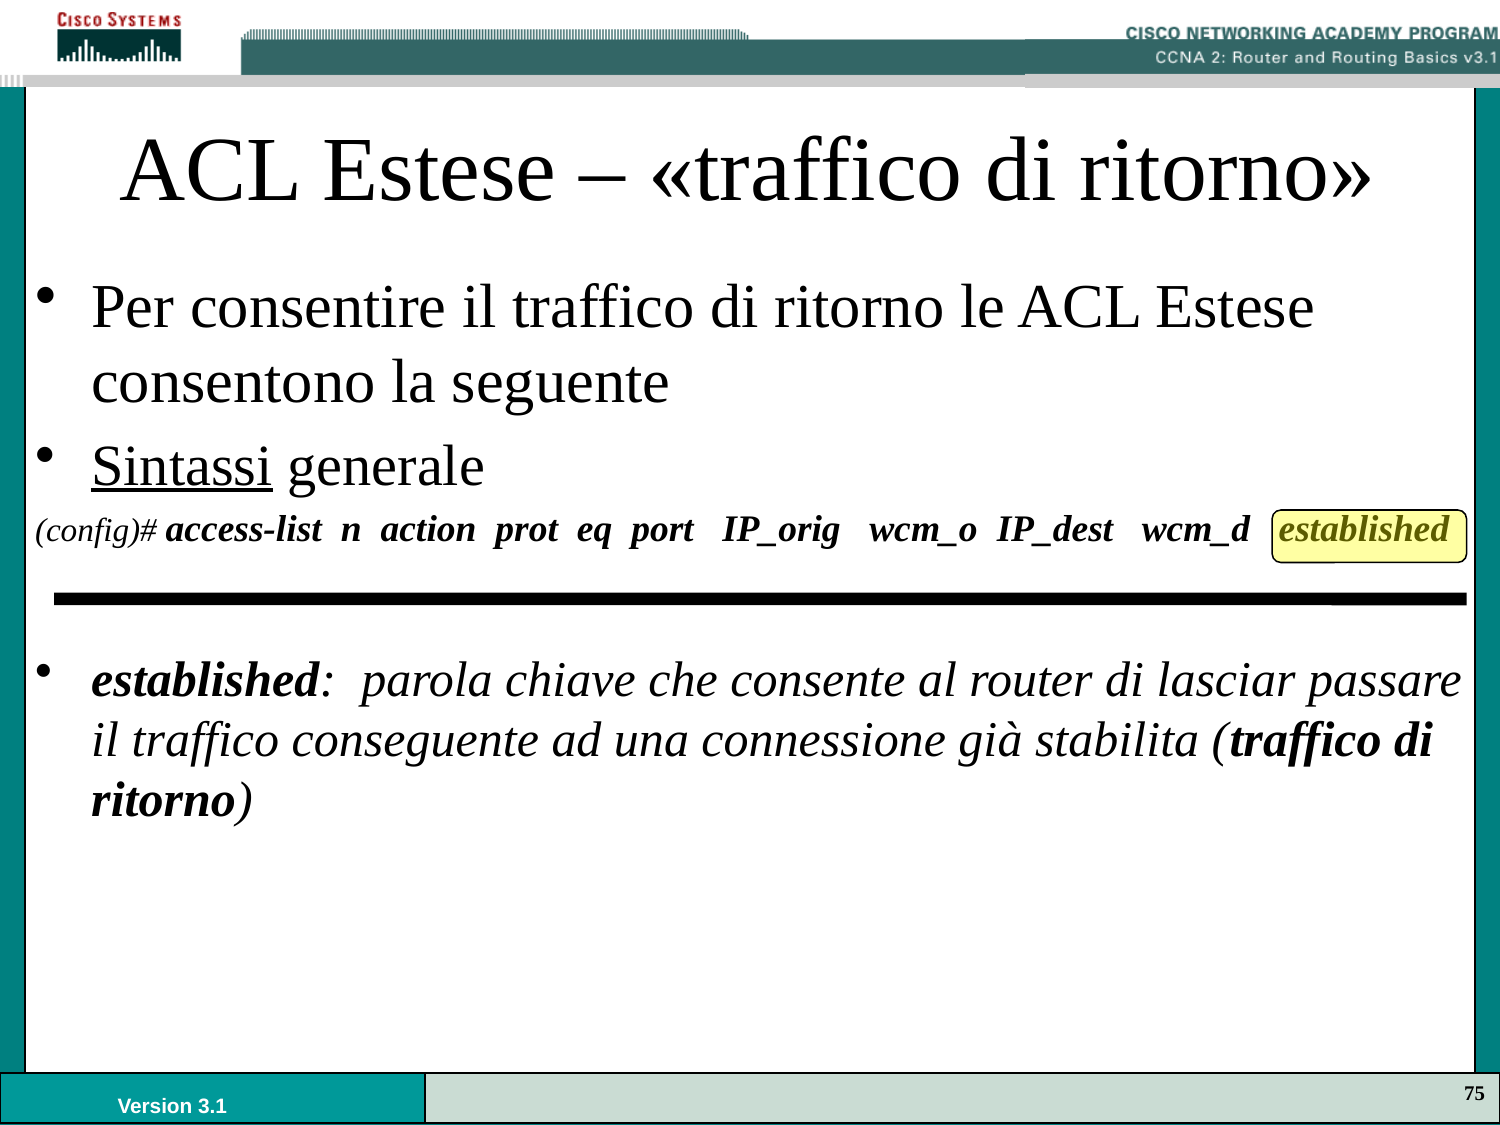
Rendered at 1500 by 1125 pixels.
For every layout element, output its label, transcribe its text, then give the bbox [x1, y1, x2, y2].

text_box [1272, 510, 1467, 563]
picture [0, 0, 1500, 88]
title ACL Estese – «traffico di ritorno» [57, 99, 1441, 228]
list Per consentire il traffico di ritorno le ACL Estese consentono la seguente Sintassi generale (config)# access-list n action prot eq port IP_orig wcm_o IP_dest wcm_d established established: parola chiave che consente al router di lasciar passare il traffico conseguente ad una connessione già stabilita (traffico di ritorno) [19, 257, 1484, 1043]
